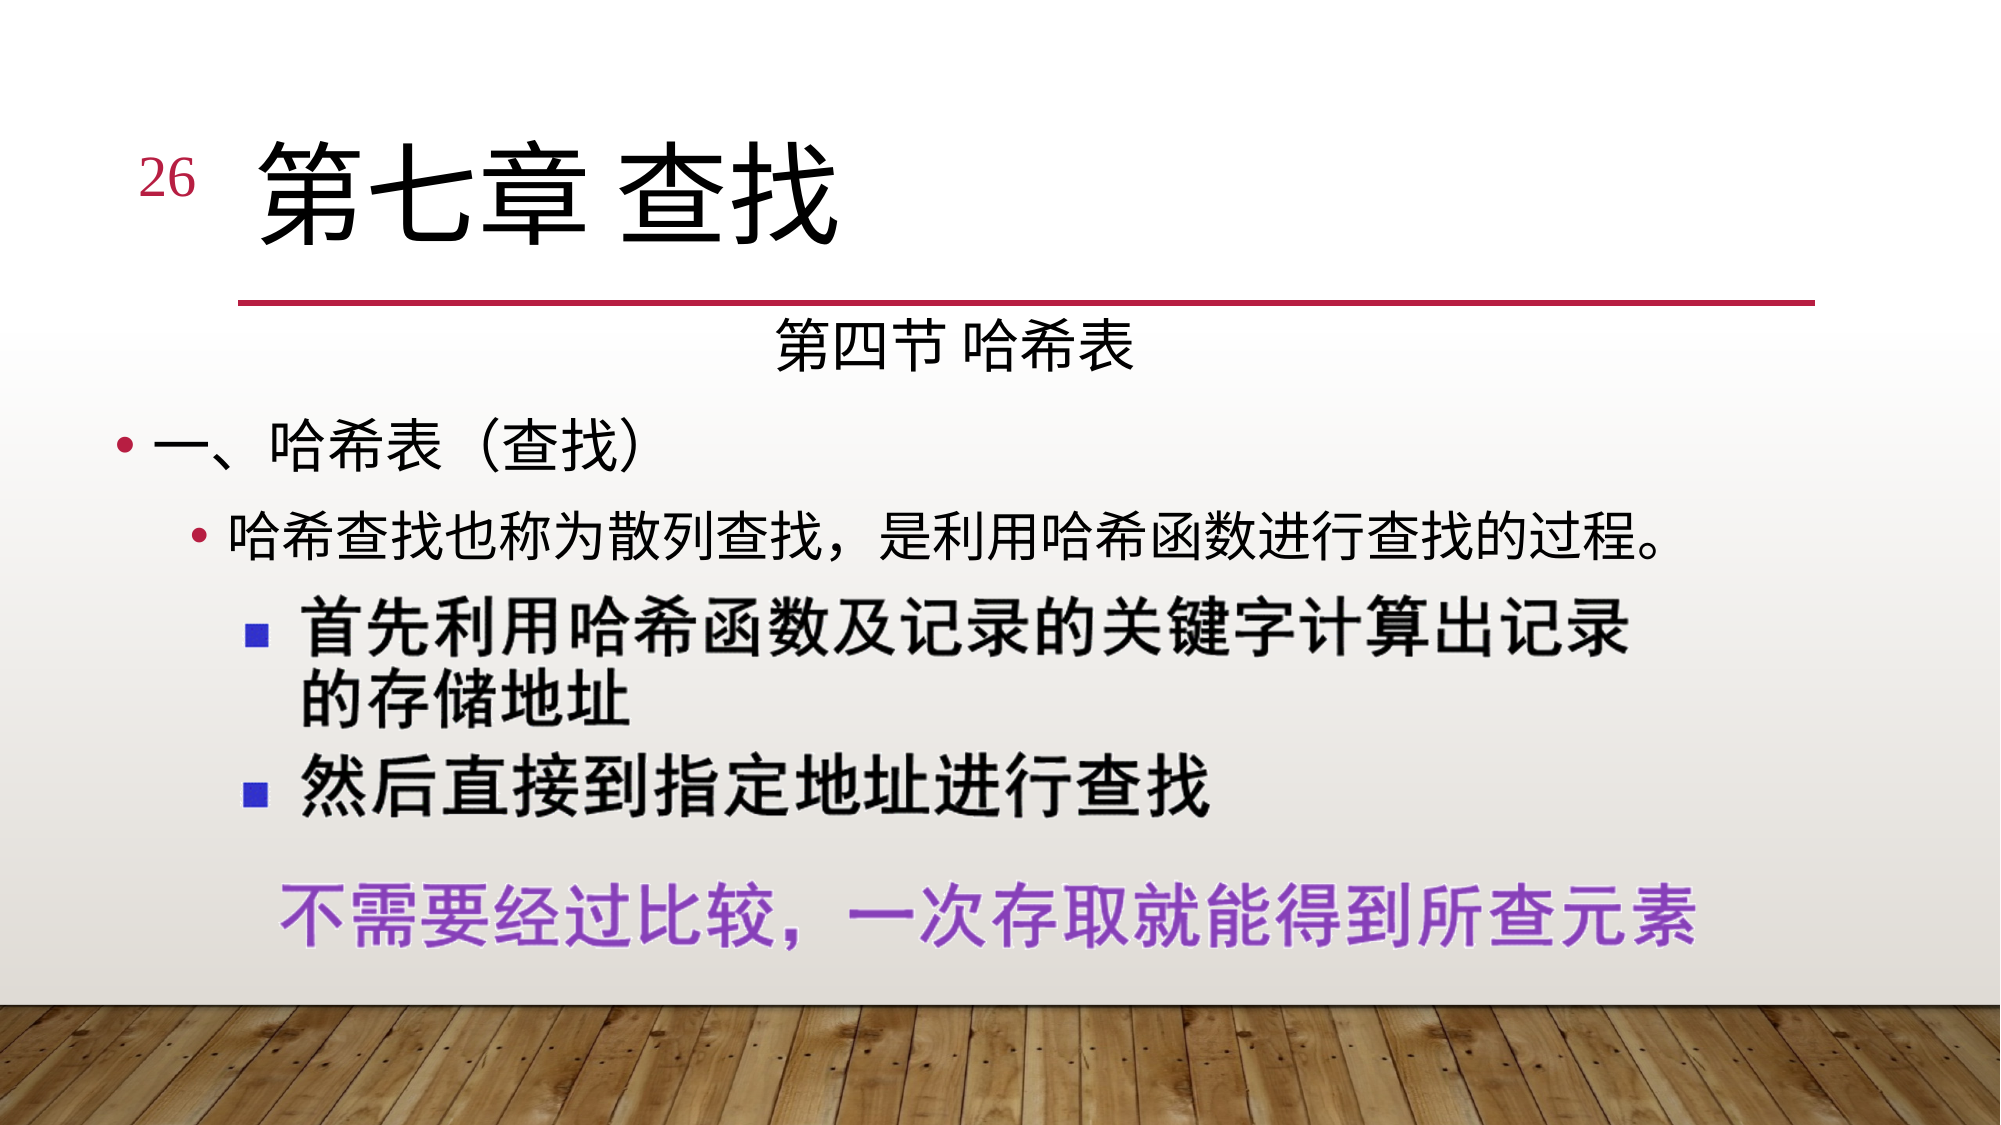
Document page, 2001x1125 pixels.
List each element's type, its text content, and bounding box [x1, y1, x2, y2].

picture [228, 750, 1221, 825]
text_box 第四节 哈希表 [758, 301, 1666, 387]
list 一、哈希表（查找） 哈希查找也称为散列查找，是利用哈希函数进行查找的过程。 [100, 387, 2000, 1088]
picture [265, 872, 1706, 951]
picture [237, 592, 1637, 739]
title 第七章 查找 [238, 131, 1814, 305]
picture [0, 1005, 2000, 1125]
slide_number 26 [78, 131, 212, 214]
